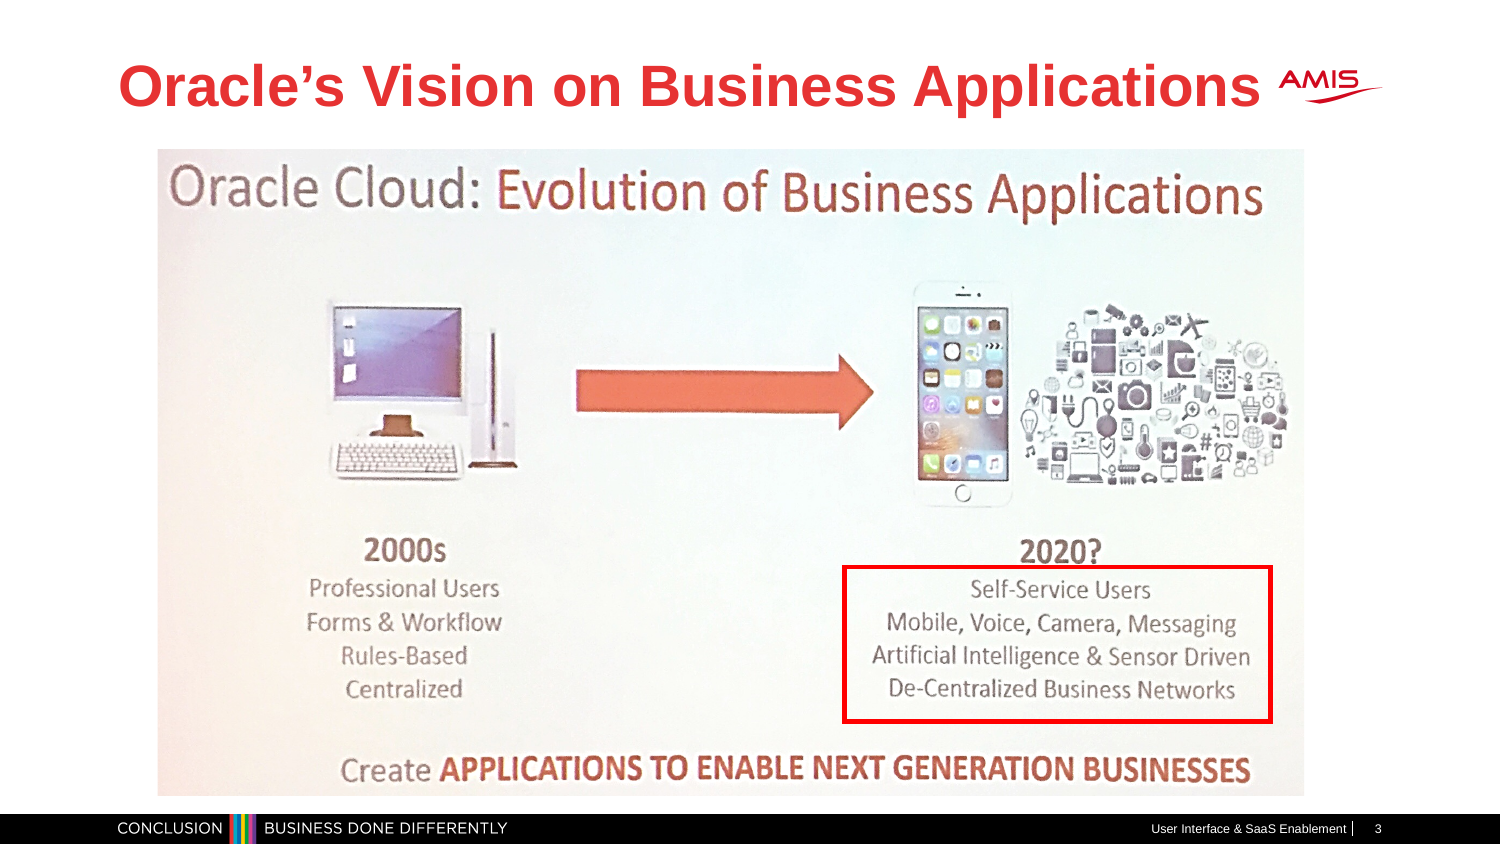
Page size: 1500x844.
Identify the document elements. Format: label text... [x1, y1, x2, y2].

picture [157, 149, 1305, 796]
picture [239, 814, 1500, 844]
picture [1322, 58, 1388, 106]
slide_number 3 [1358, 820, 1382, 839]
title Oracle’s Vision on Business Applications [118, 47, 1322, 130]
picture [0, 814, 236, 844]
footer User Interface & SaaS Enablement [814, 820, 1347, 839]
